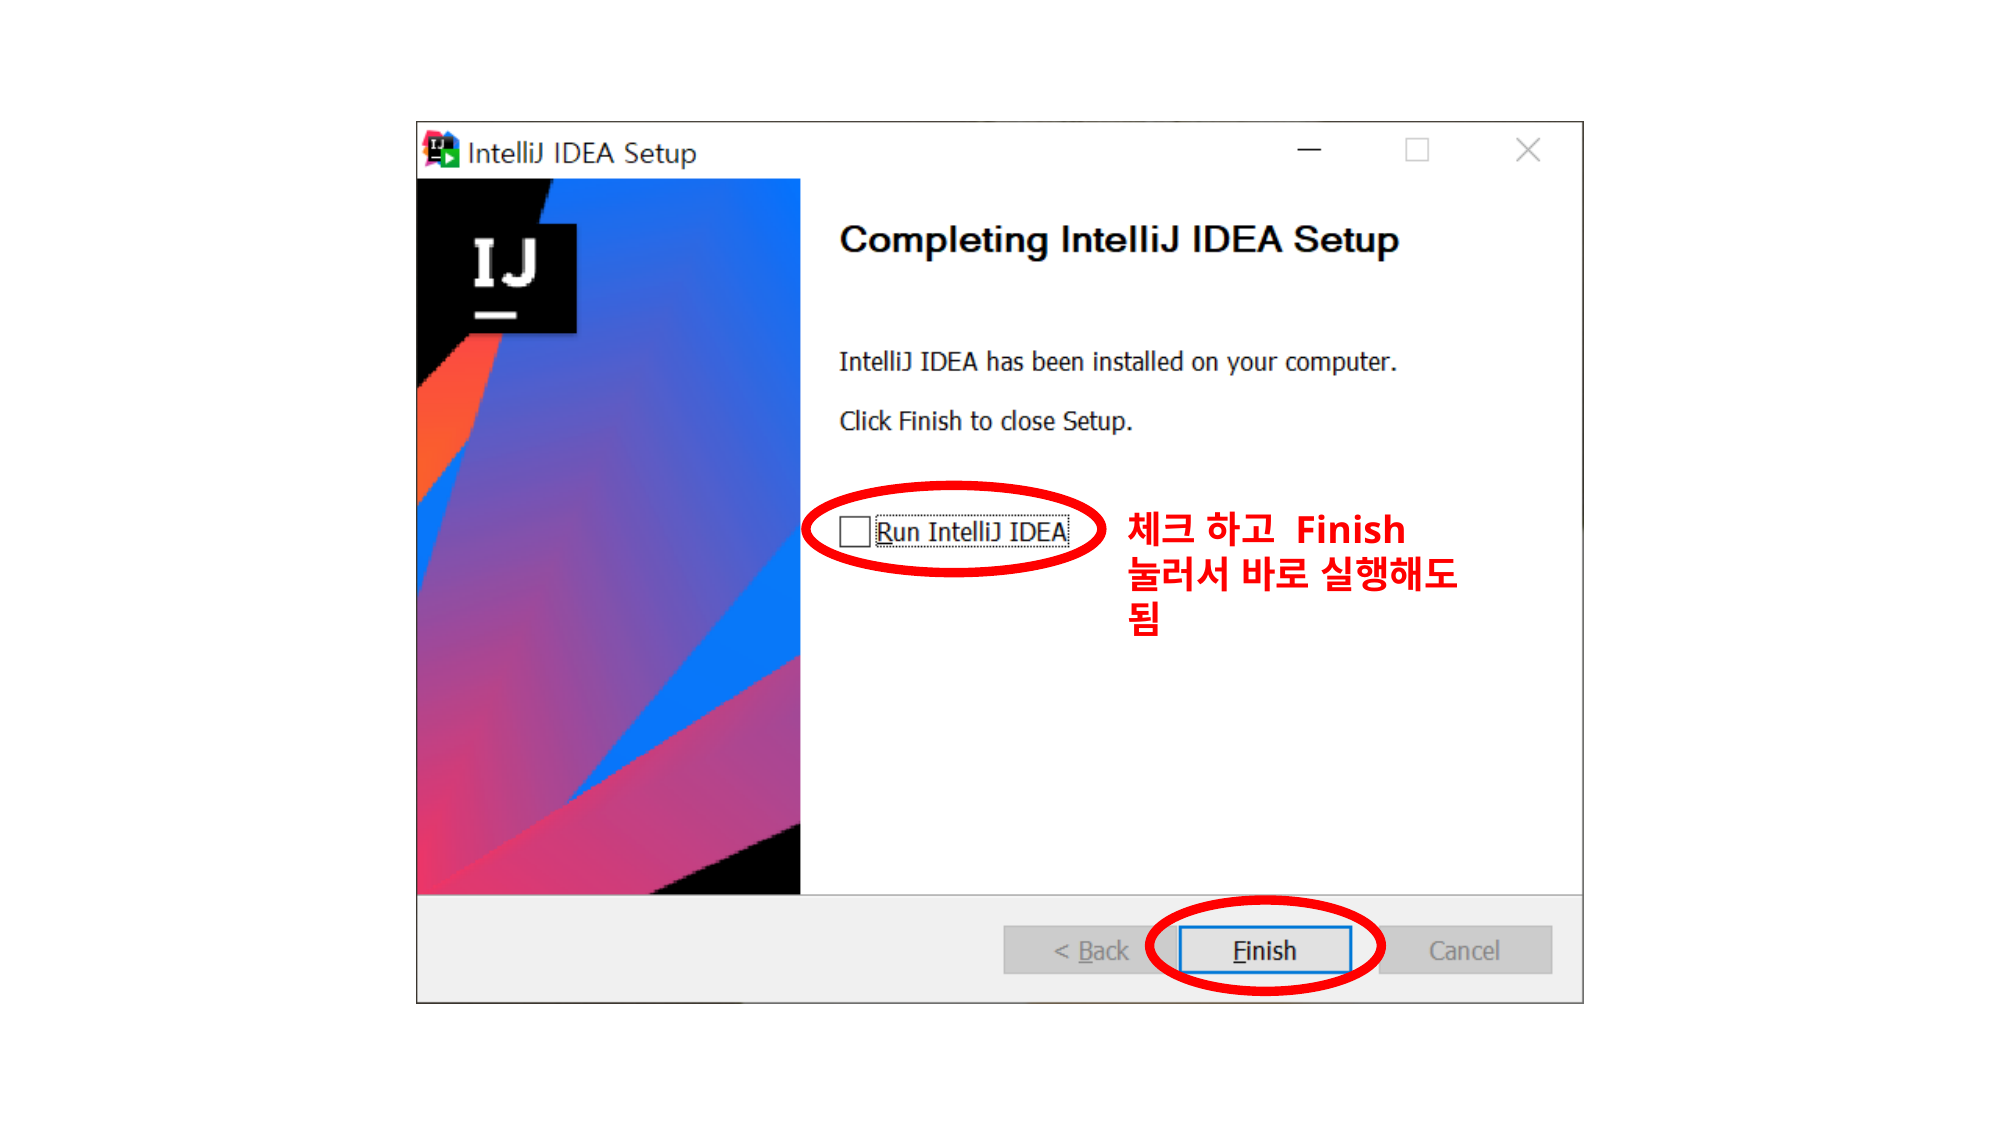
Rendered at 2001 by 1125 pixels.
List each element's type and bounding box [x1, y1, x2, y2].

picture [416, 121, 1584, 1004]
